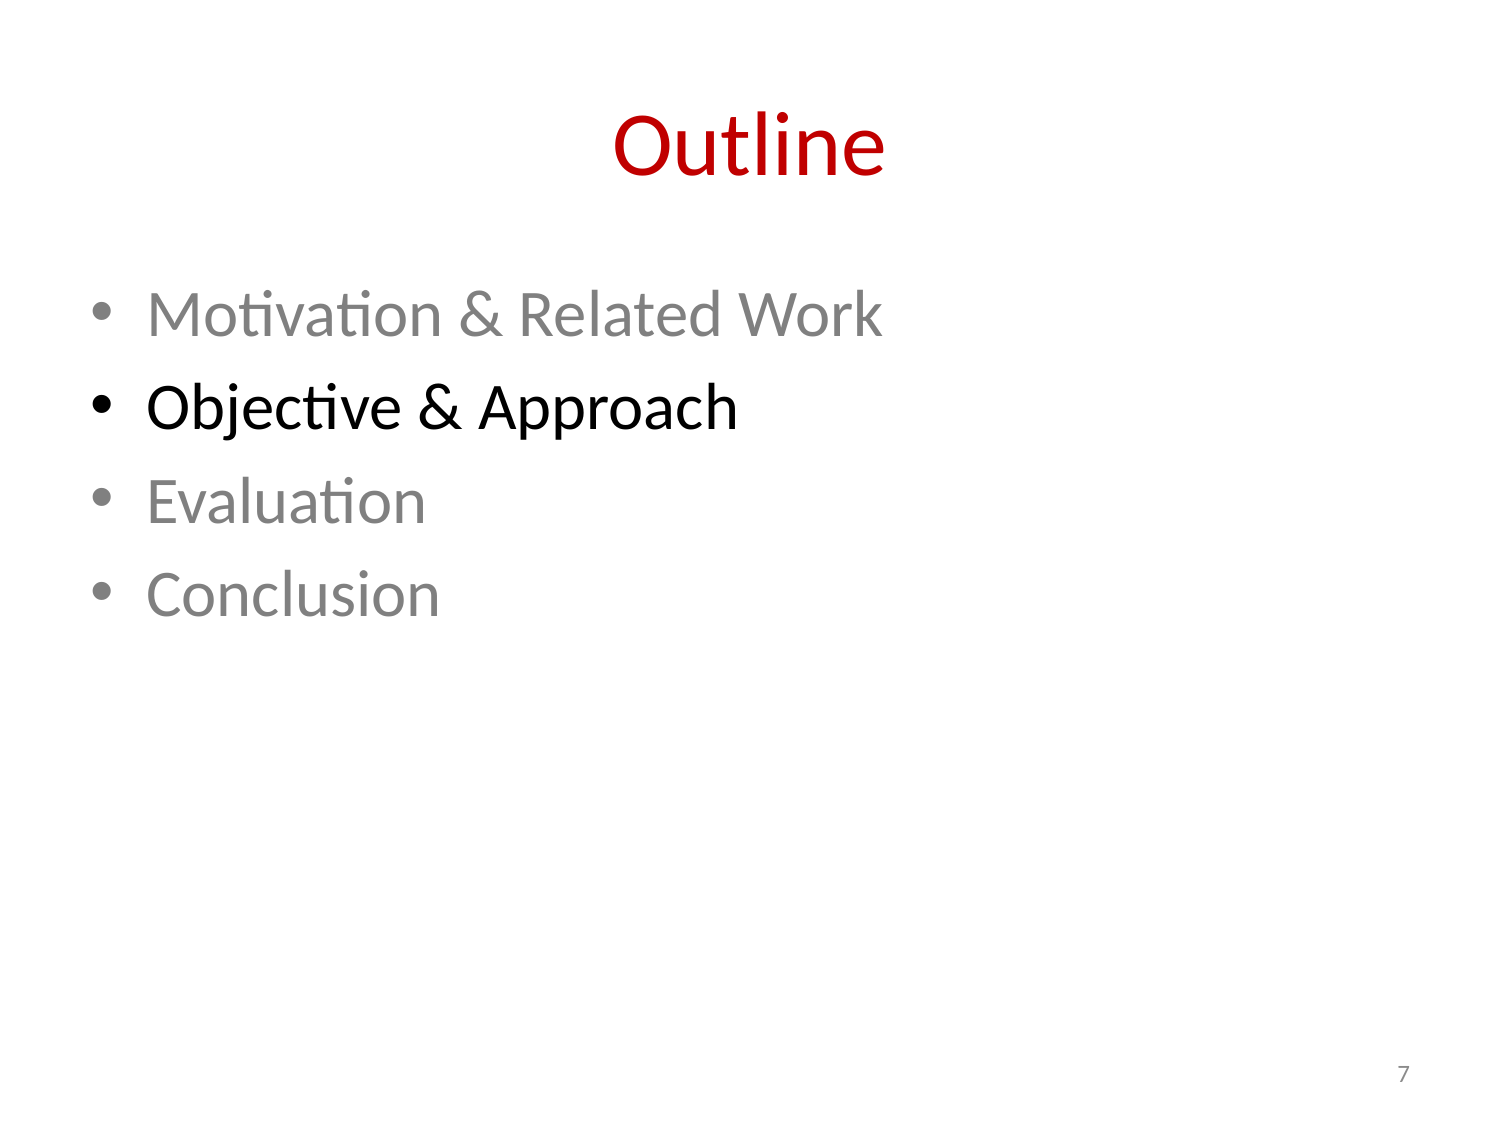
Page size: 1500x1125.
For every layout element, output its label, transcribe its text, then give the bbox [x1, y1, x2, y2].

title Outline [75, 45, 1425, 233]
list Motivation & Related Work Objective & Approach Evaluation Conclusion [75, 262, 1425, 1005]
slide_number 7 [1074, 1042, 1425, 1103]
